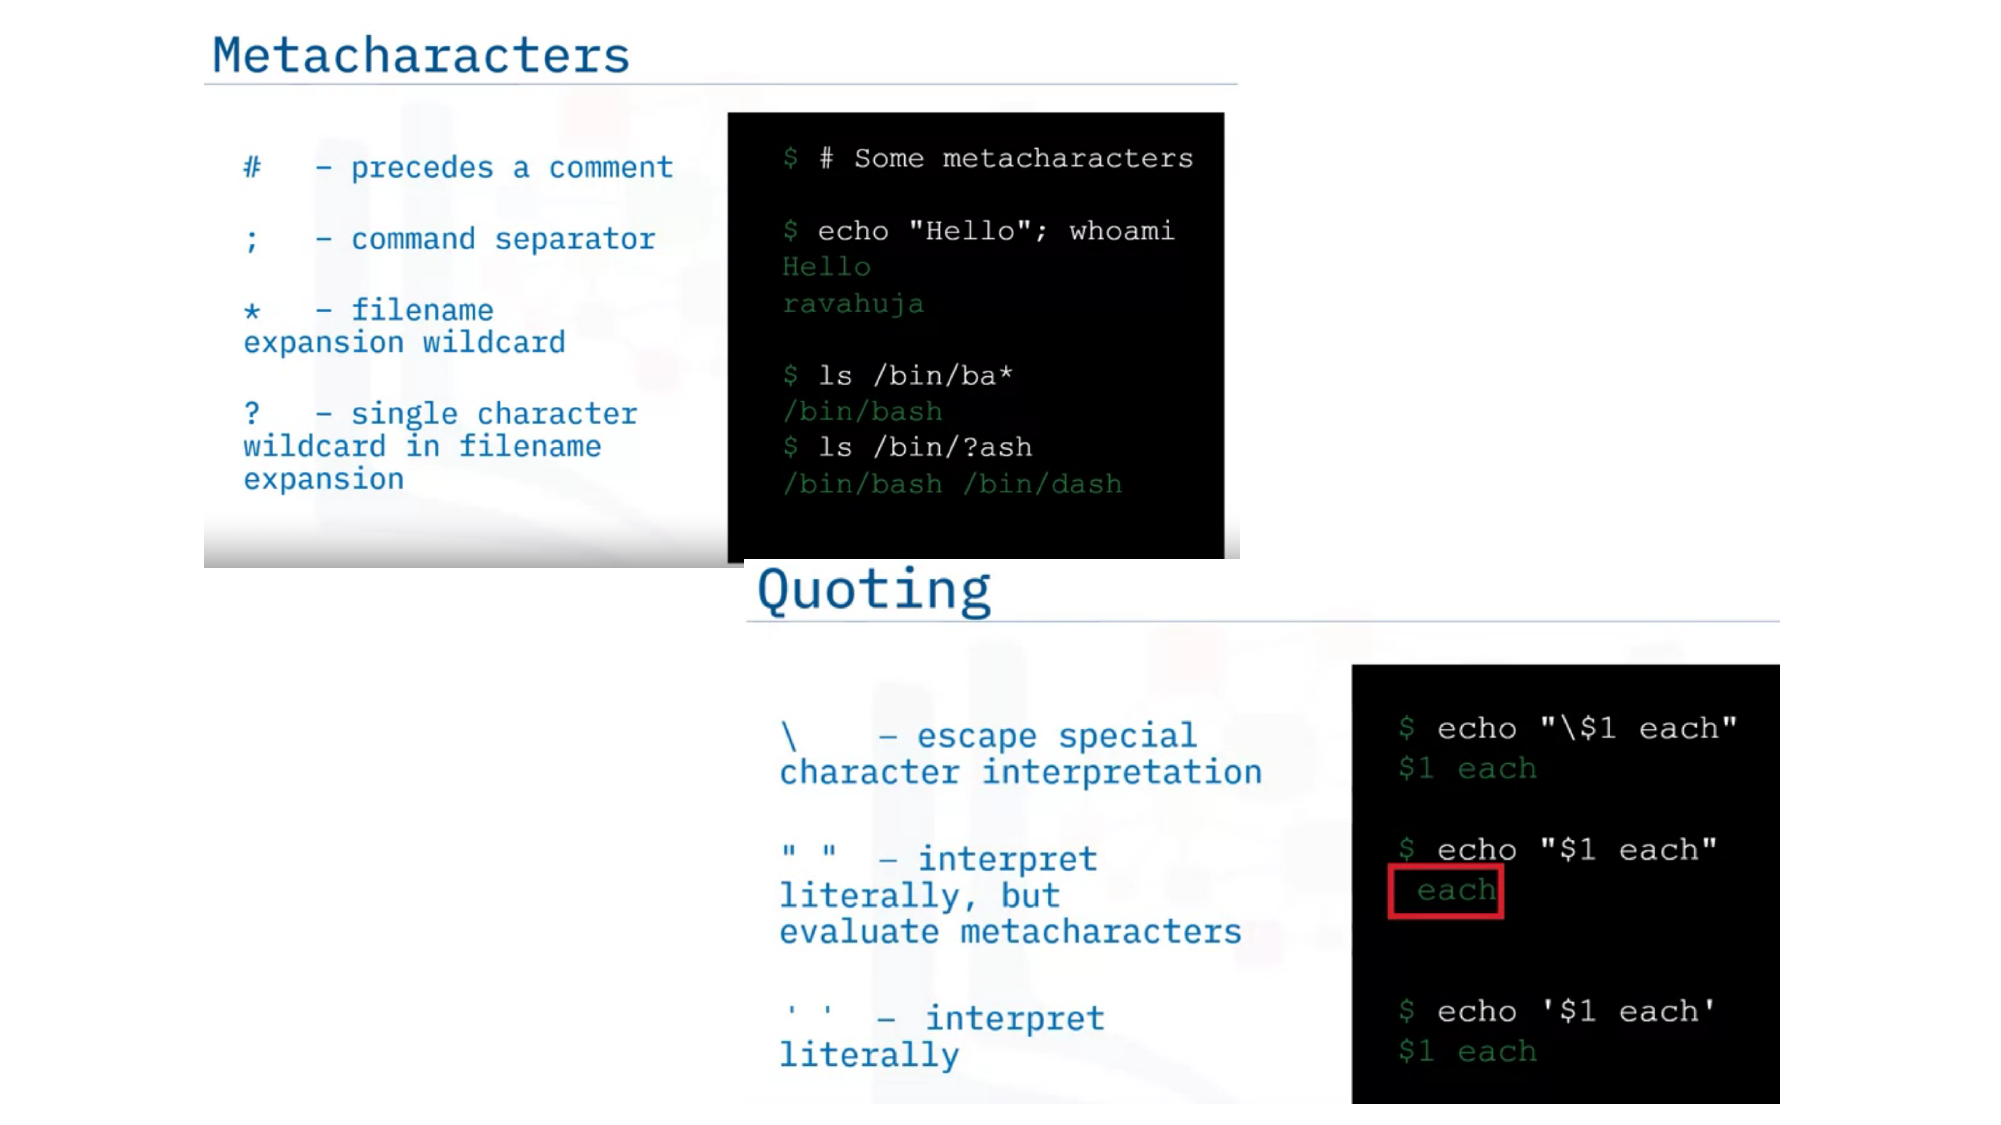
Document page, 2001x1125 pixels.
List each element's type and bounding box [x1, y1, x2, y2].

picture [204, 20, 1780, 1104]
